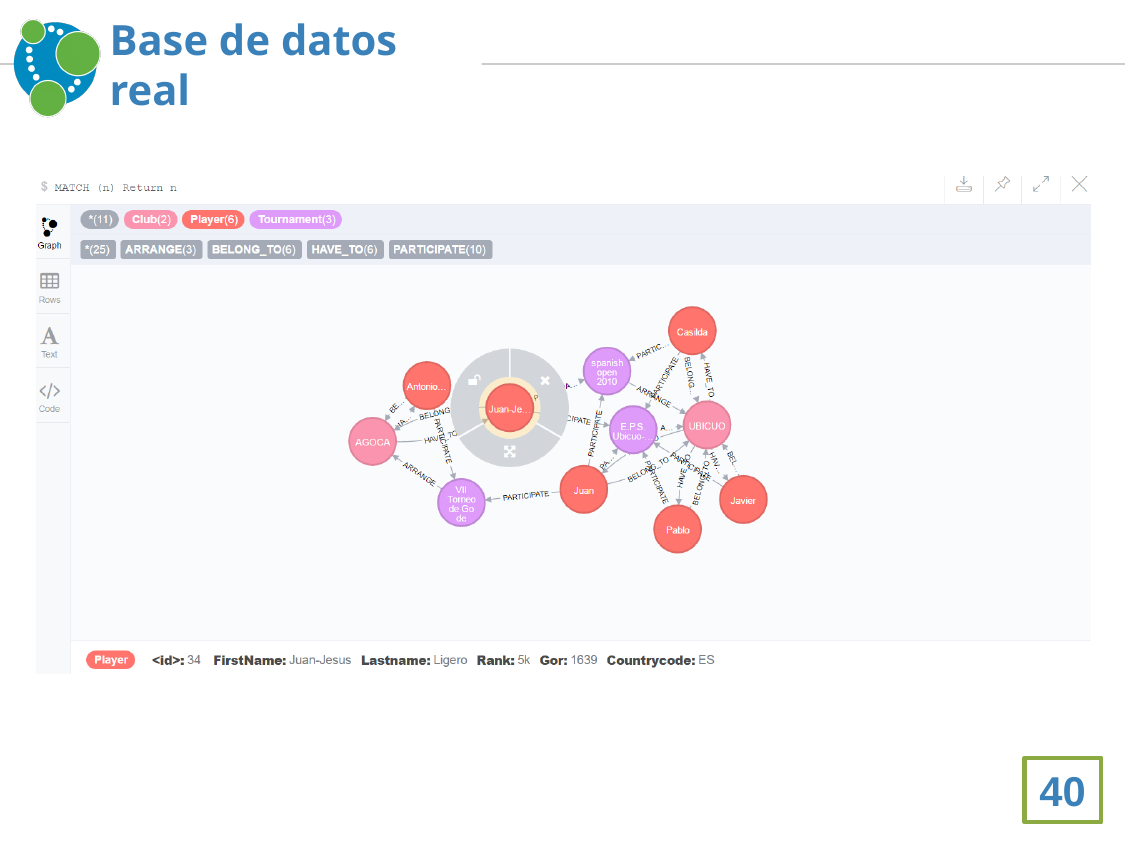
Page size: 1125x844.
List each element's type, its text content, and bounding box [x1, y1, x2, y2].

text_box Base de datos real [124, 73, 482, 100]
text_box 40 [1022, 756, 1103, 824]
picture [0, 4, 120, 131]
text_box Base de datos real [124, 28, 482, 63]
picture [36, 176, 1092, 674]
